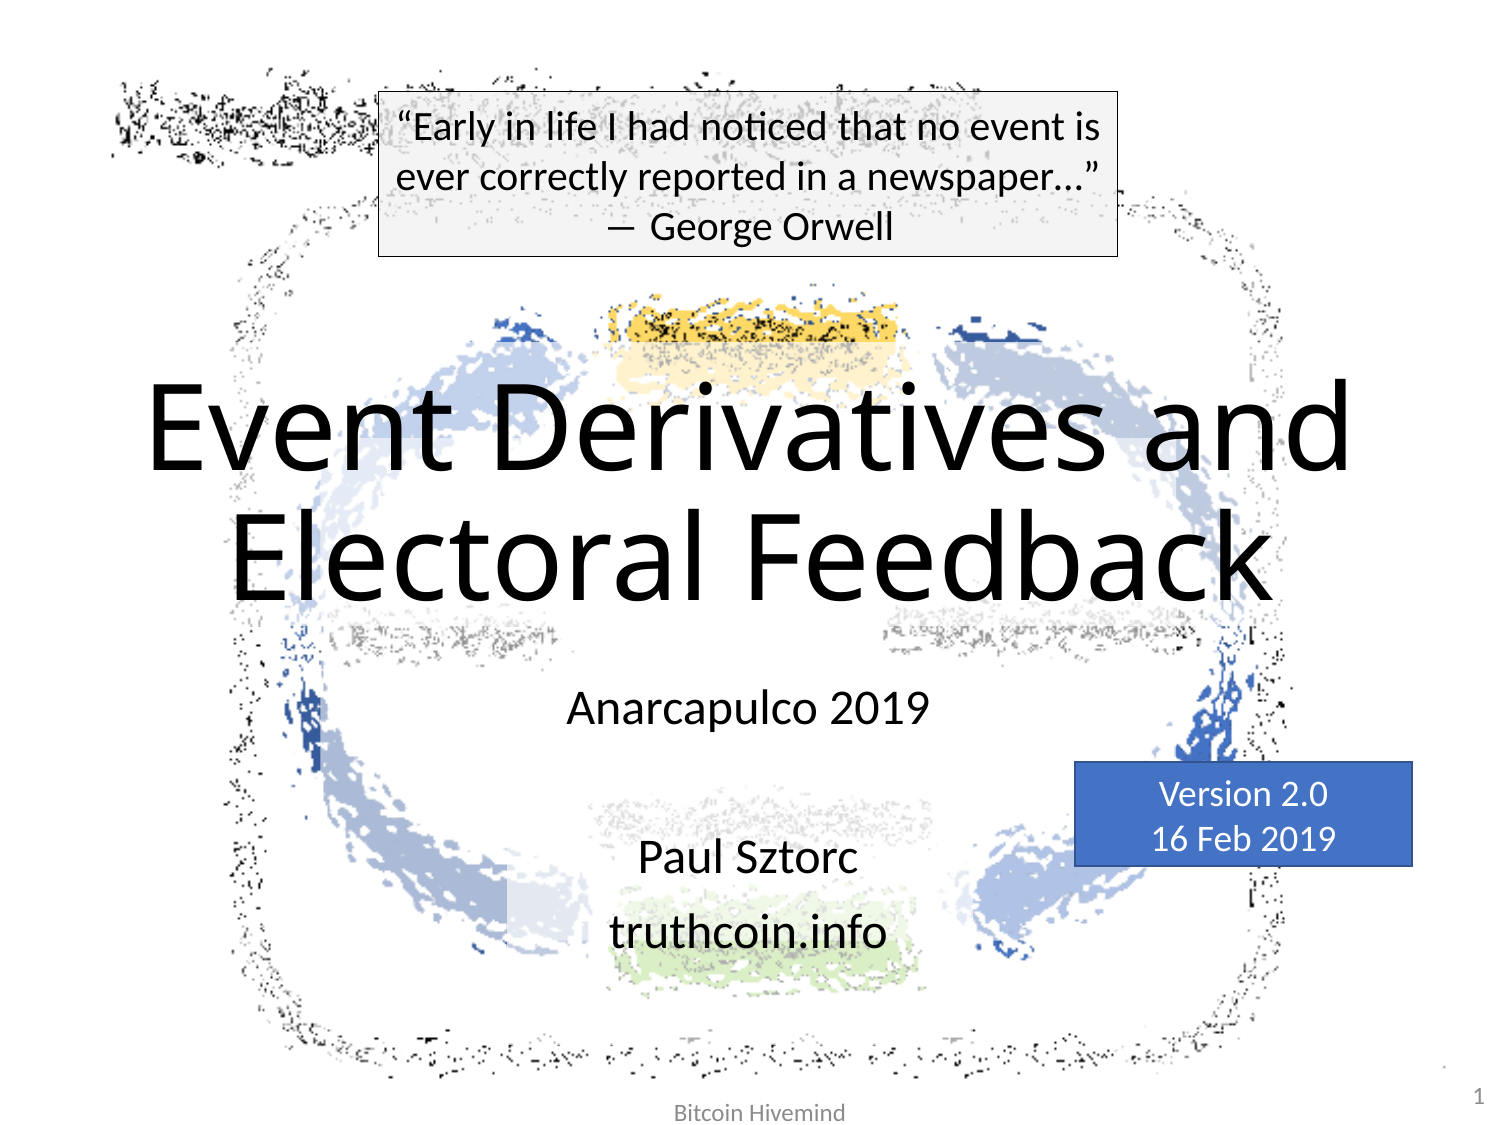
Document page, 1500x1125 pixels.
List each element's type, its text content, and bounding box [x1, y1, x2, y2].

footer Bitcoin Hivemind [507, 1089, 1014, 1125]
picture [41, 36, 1456, 1089]
slide_number 1 [1162, 1065, 1500, 1125]
